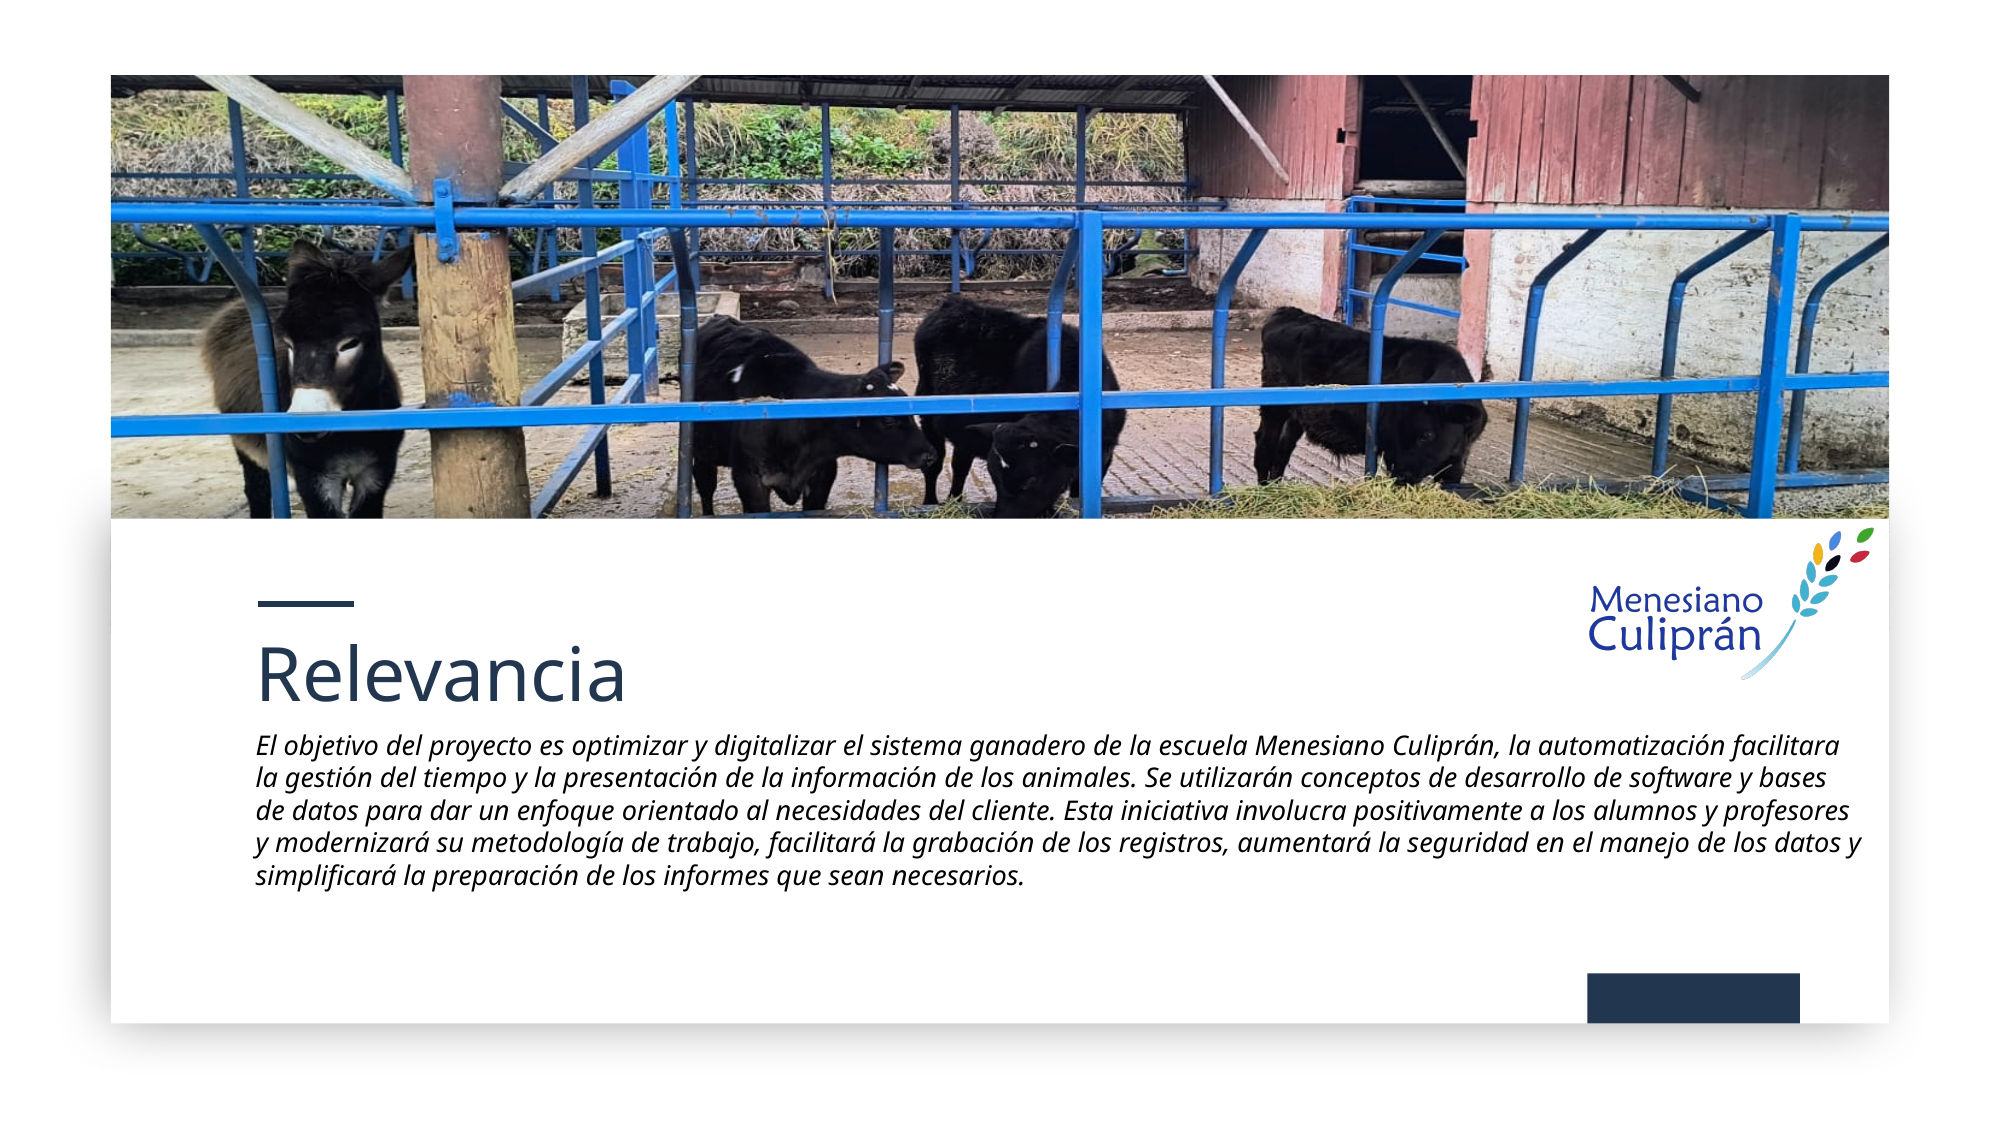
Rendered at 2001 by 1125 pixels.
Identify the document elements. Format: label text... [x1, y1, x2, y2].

picture [110, 75, 1890, 680]
text_box [110, 643, 1889, 1024]
text_box [1587, 973, 1800, 1024]
text_box Relevancia [240, 645, 868, 720]
text_box El objetivo del proyecto es optimizar y digitalizar el sistema ganadero de la escuela Menesiano Culiprán, la automatización facilitara la gestión del tiempo y la presentación de la información de los animales. Se utilizarán conceptos de desarrollo de software y bases de datos para dar un enfoque orientado al necesidades del cliente. Esta iniciativa involucra positivamente a los alumnos y profesores y modernizará su metodología de trabajo, facilitará la grabación de los registros, aumentará la seguridad en el manejo de los datos y simplificará la preparación de los informes que sean necesarios. [240, 720, 1876, 898]
